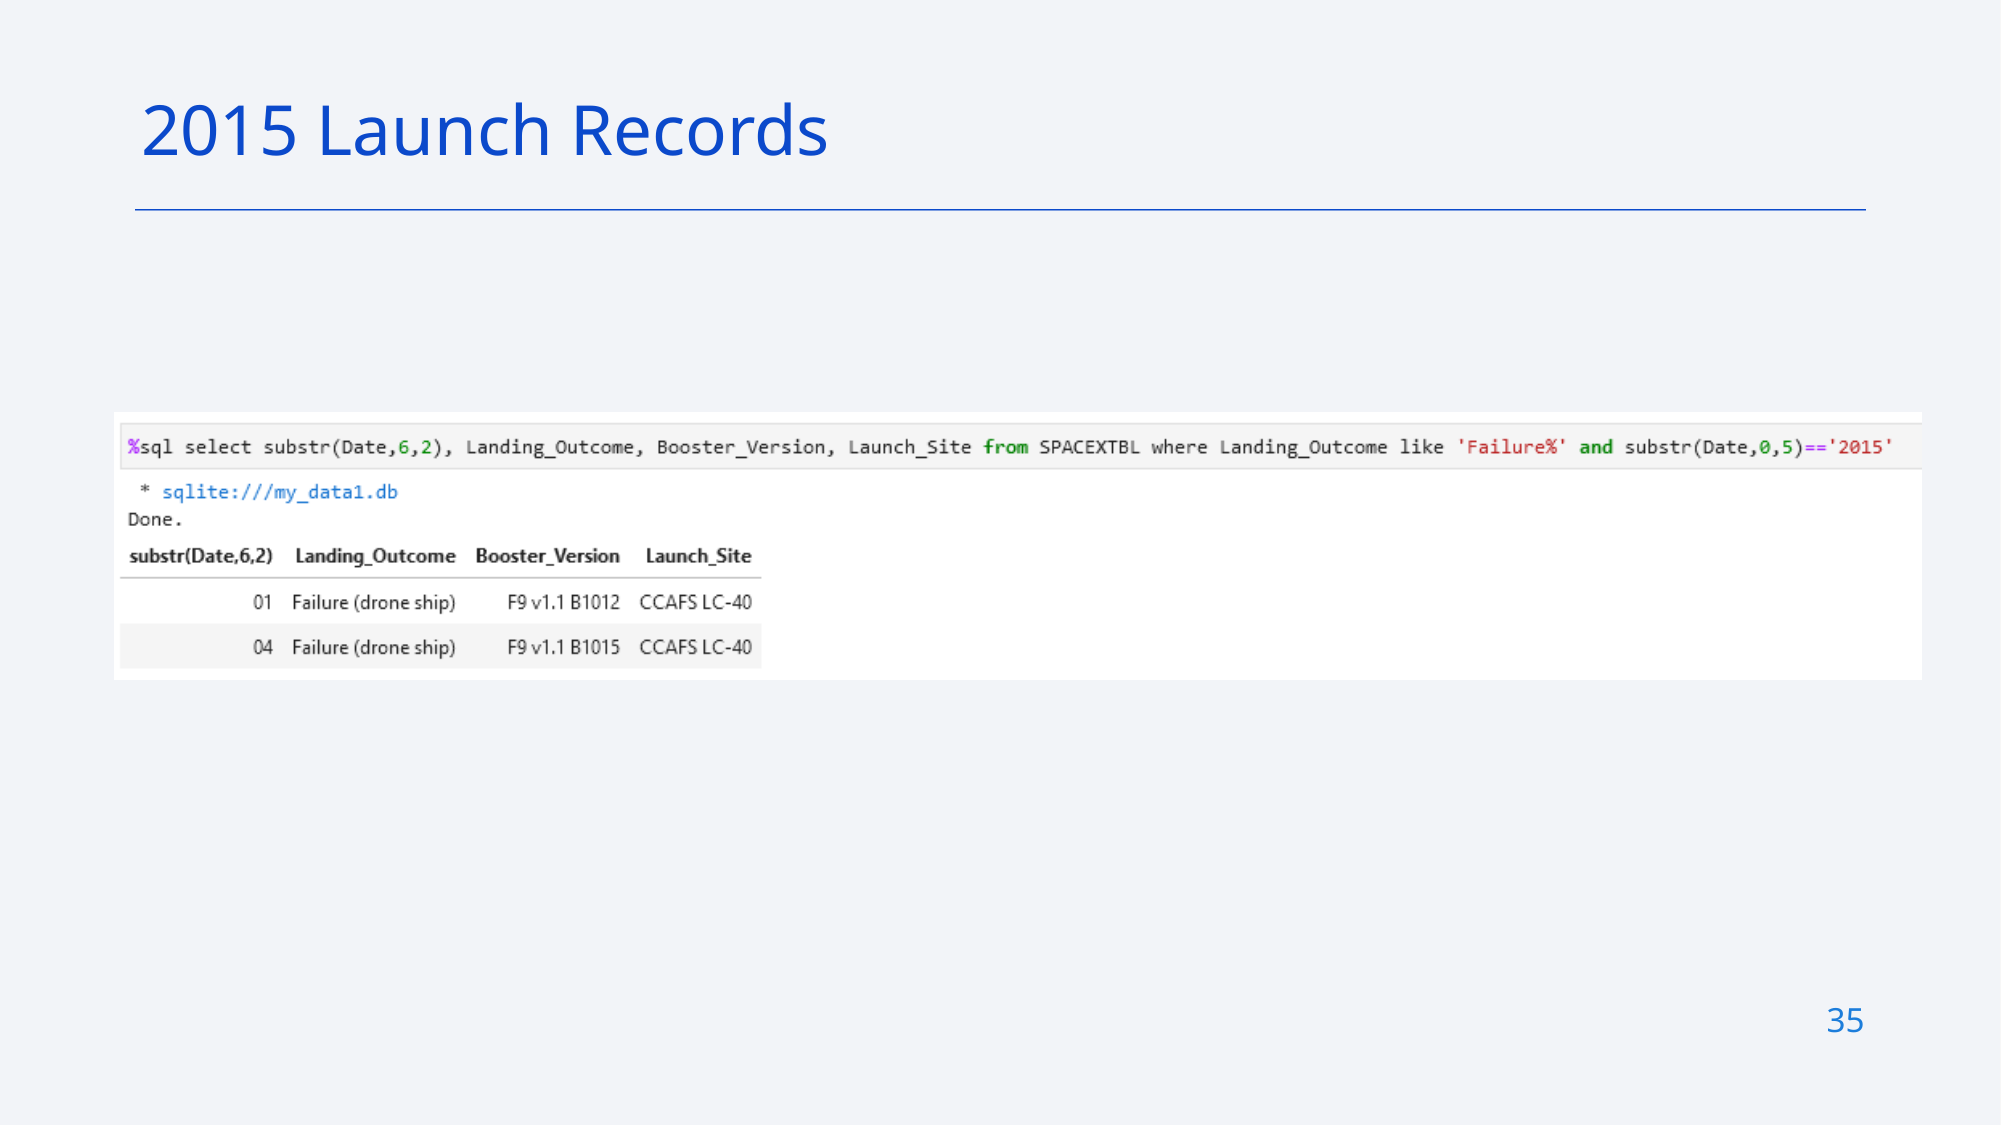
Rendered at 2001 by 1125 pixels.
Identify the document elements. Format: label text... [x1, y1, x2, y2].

slide_number 35 [1429, 988, 1880, 1055]
text_box 2015 Launch Records [126, 88, 1852, 179]
picture [0, 0, 2001, 1125]
